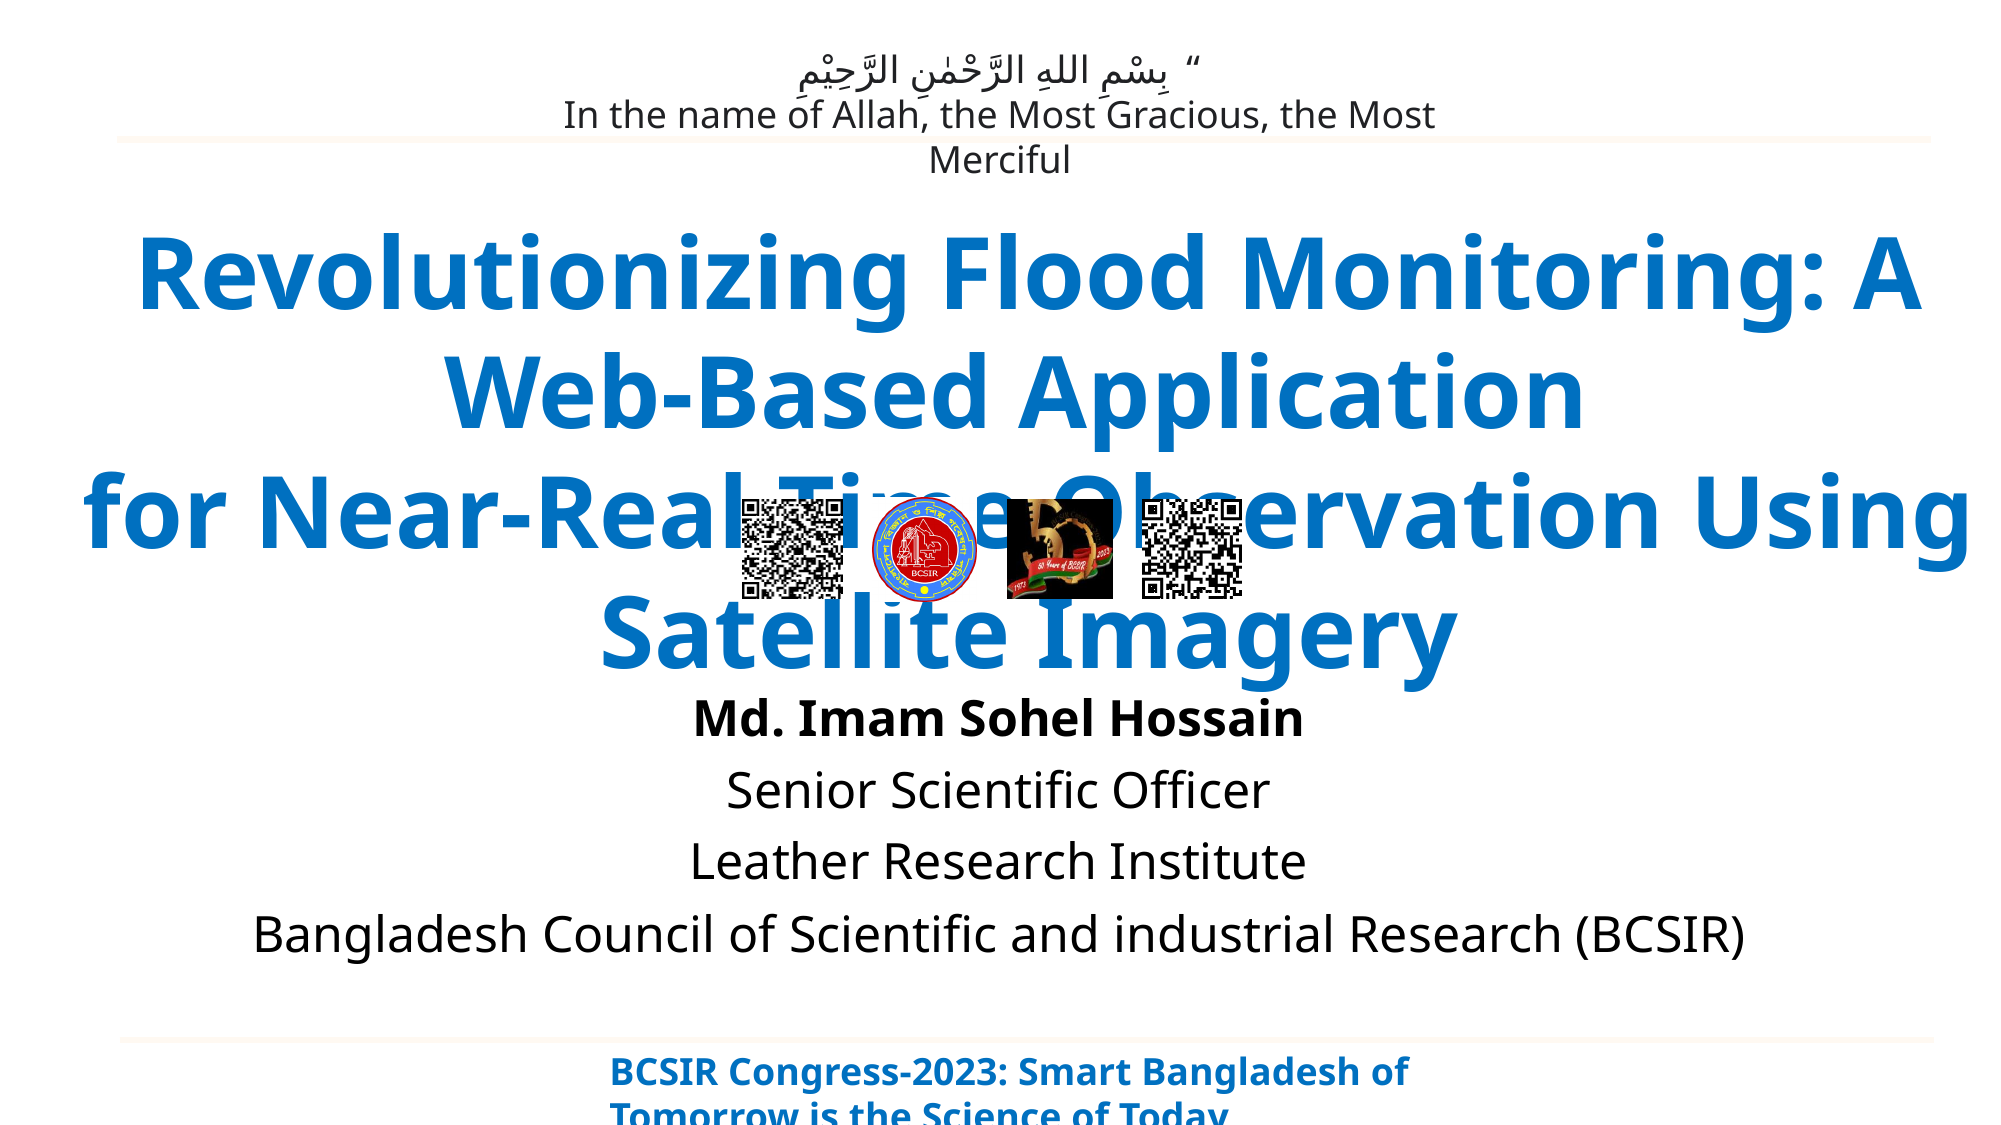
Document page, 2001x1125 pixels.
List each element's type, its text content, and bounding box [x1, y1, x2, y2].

picture [742, 498, 843, 599]
text_box BCSIR Congress-2023: Smart Bangladesh of Tomorrow is the Science of Today [594, 1041, 1564, 1125]
text_box بِسْمِ اللهِ الرَّحْمٰنِ الرَّحِيْمِ “ In the name of Allah, the Most Gracious, the Most Merciful [500, 38, 1500, 139]
text_box Md. Imam Sohel Hossain Senior Scientific Officer Leather Research Institute Bangladesh Council of Scientific and industrial Research (BCSIR) [136, 666, 1862, 1037]
text_box بِسْمِ اللهِ الرَّحْمٰنِ الرَّحِيْمِ “ In the name of Allah, the Most Gracious, the Most Merciful [500, 140, 1500, 189]
text_box Revolutionizing Flood Monitoring: A Web-Based Application for Near-Real-Time Observation Using Satellite Imagery [47, 201, 2000, 697]
picture [1007, 499, 1113, 599]
picture [872, 497, 977, 602]
picture [1142, 499, 1242, 599]
